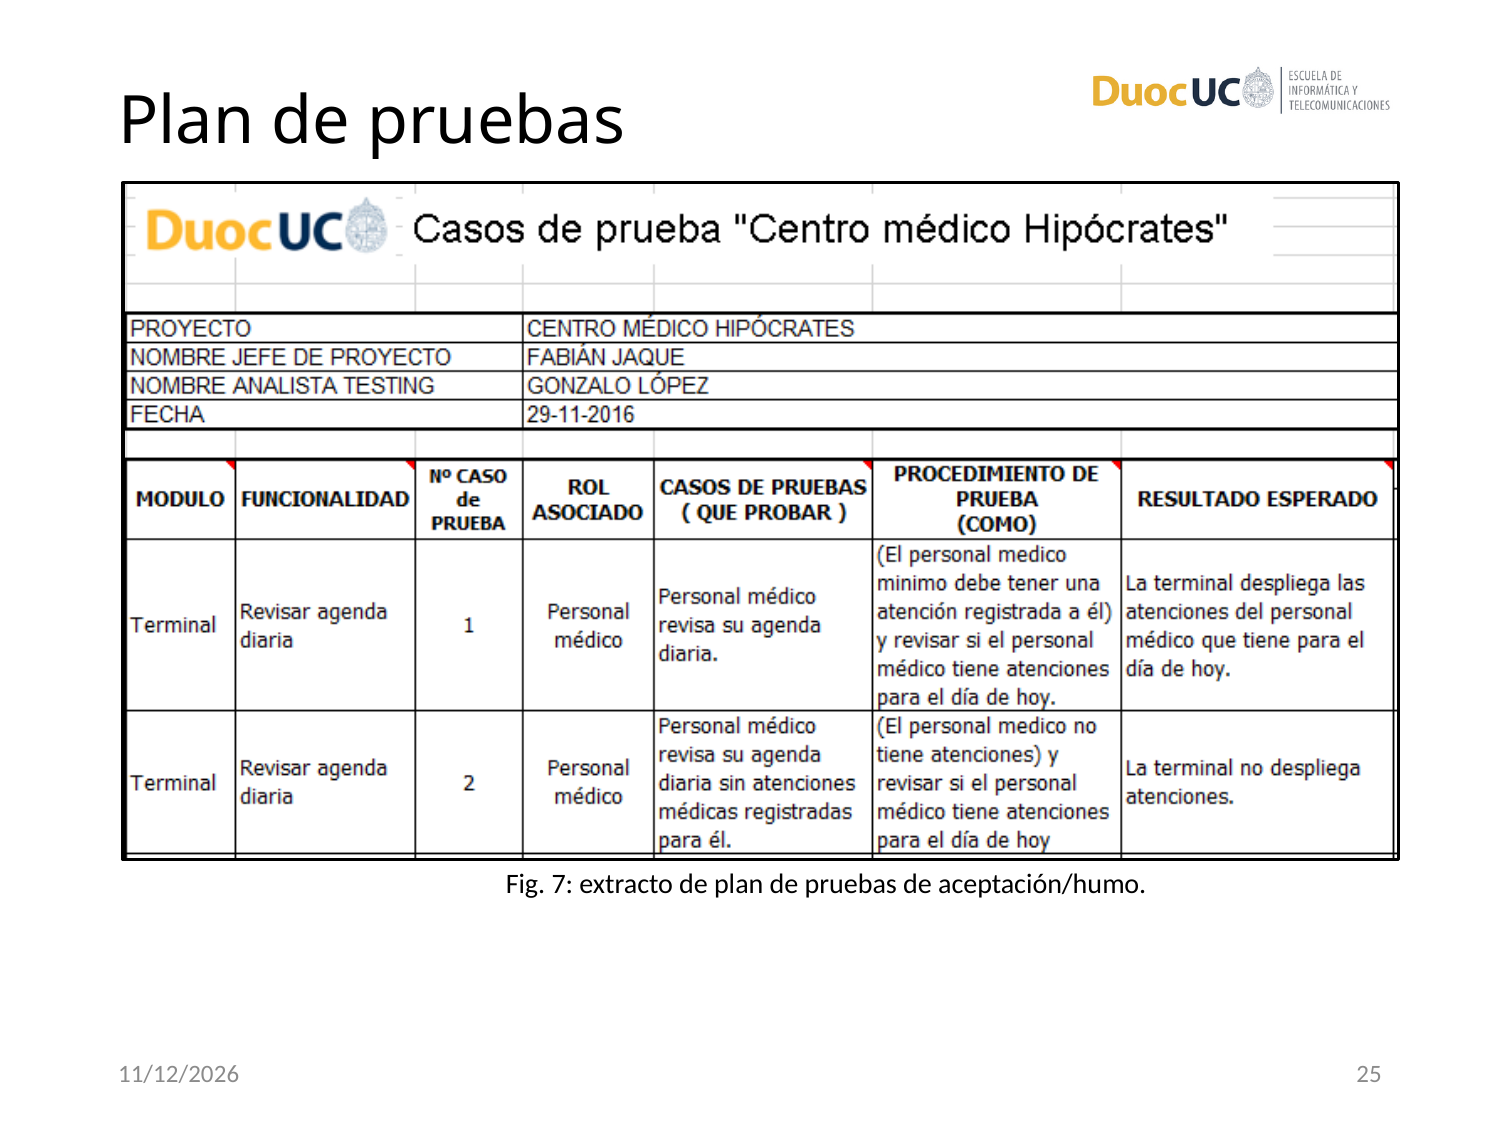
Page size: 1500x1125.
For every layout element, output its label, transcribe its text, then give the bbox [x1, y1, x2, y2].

slide_number 25 [1059, 1042, 1397, 1103]
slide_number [103, 1042, 441, 1103]
picture [124, 184, 1397, 858]
title Plan de pruebas [103, 59, 959, 185]
text_box Fig. 7: extracto de plan de pruebas de aceptación/humo. [490, 858, 1162, 907]
picture [1085, 59, 1397, 118]
